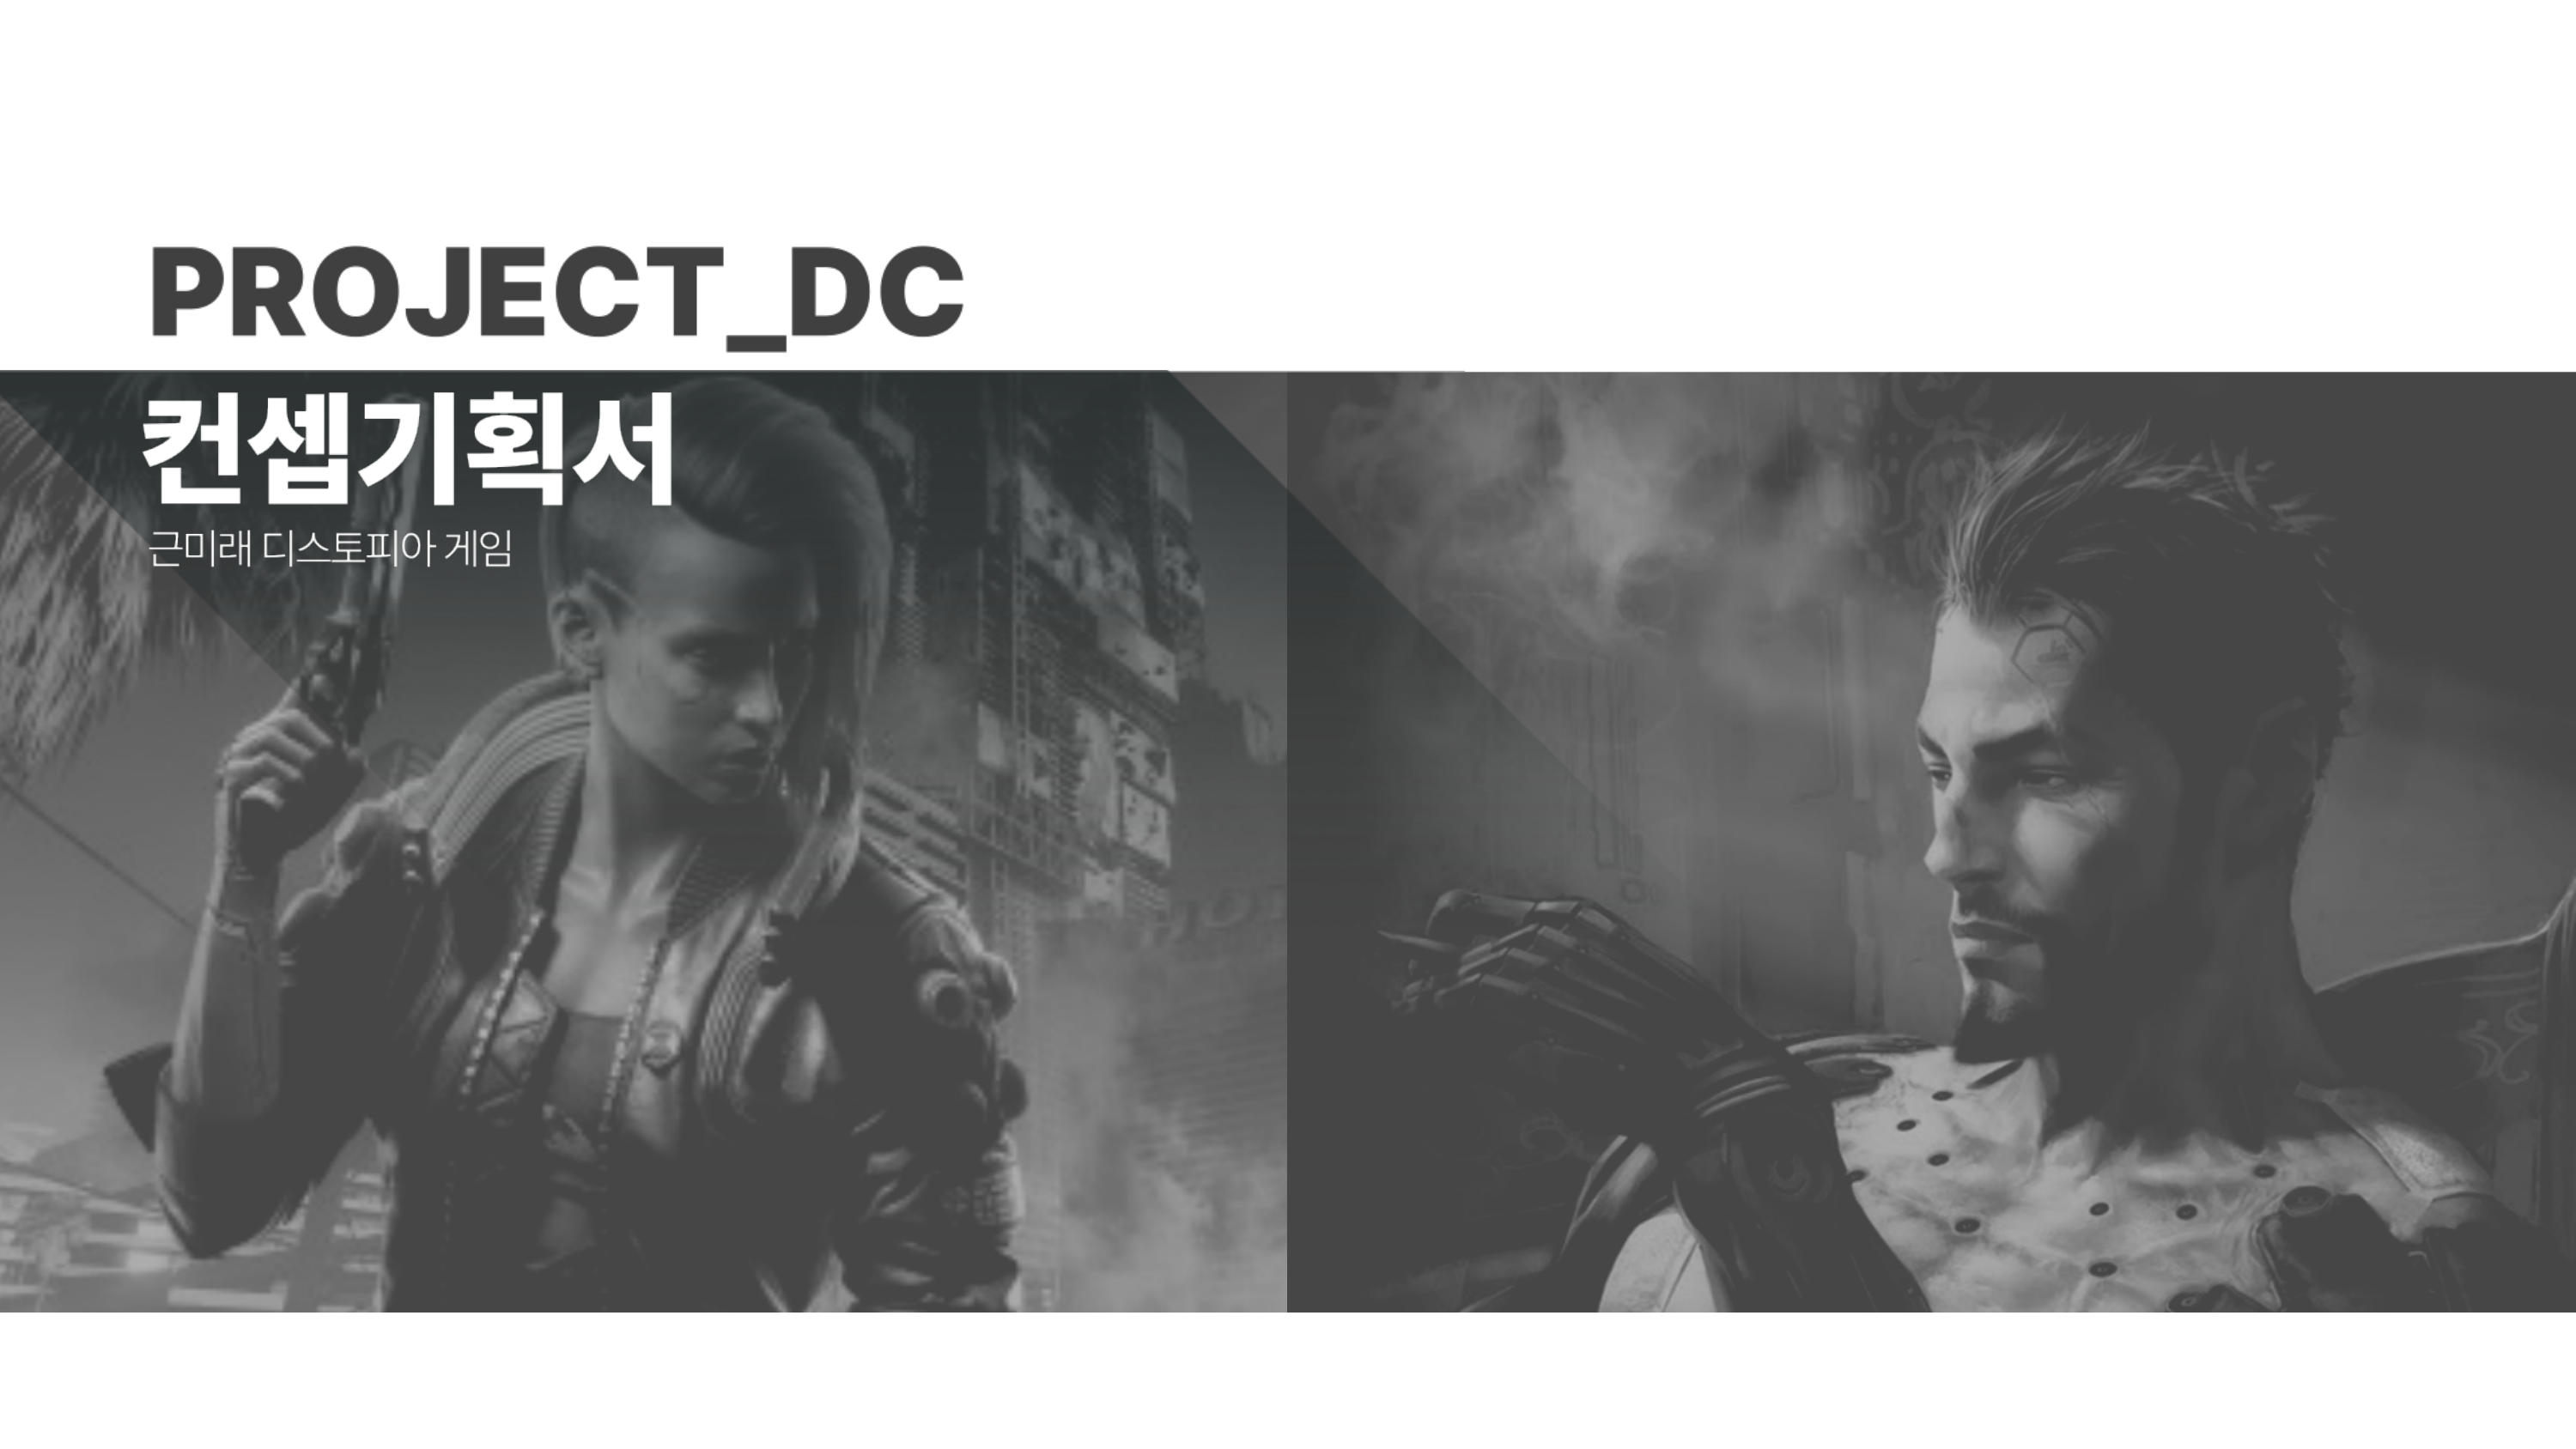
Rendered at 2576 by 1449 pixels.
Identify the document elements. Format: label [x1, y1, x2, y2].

text_box [0, 1313, 2576, 1449]
text_box [0, 0, 2576, 373]
picture [120, 186, 1016, 598]
text_box [0, 369, 1727, 931]
text_box [1287, 382, 2576, 1311]
text_box [0, 941, 1282, 1311]
